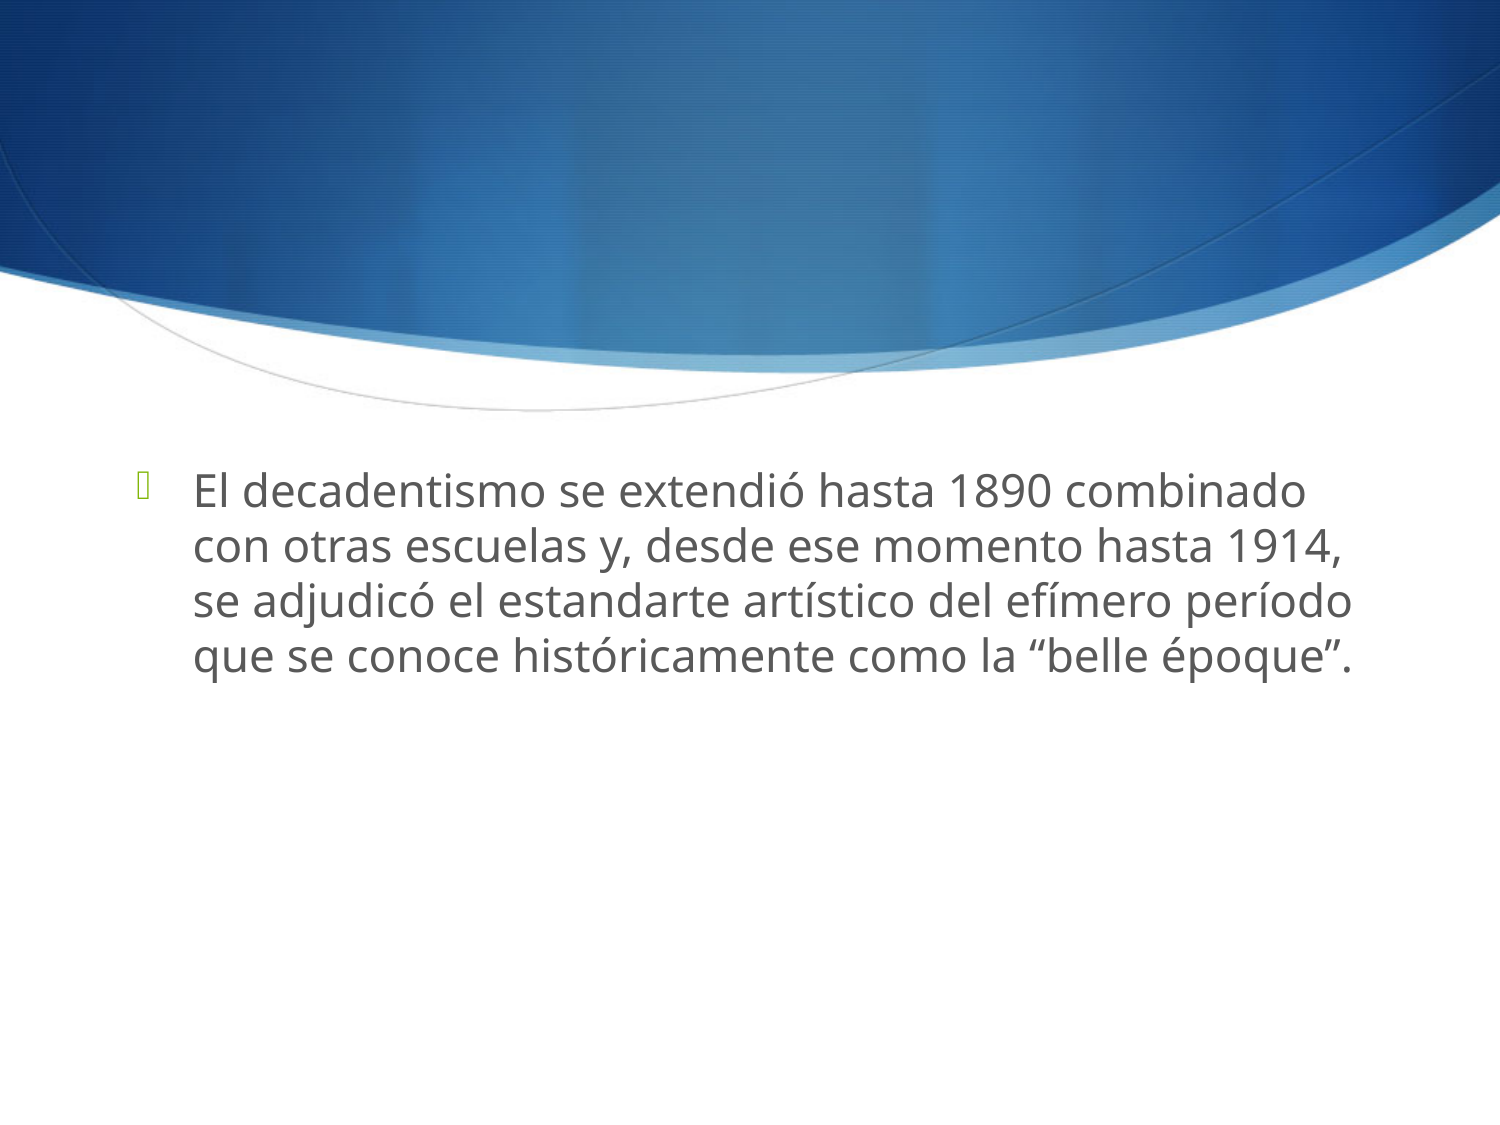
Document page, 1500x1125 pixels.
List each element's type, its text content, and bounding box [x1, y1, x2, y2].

list El decadentismo se extendió hasta 1890 combinado con otras escuelas y, desde ese momento hasta 1914, se adjudicó el estandarte artístico del efímero período que se conoce históricamente como la “belle époque”. [121, 454, 1379, 991]
picture [0, 0, 1500, 1125]
